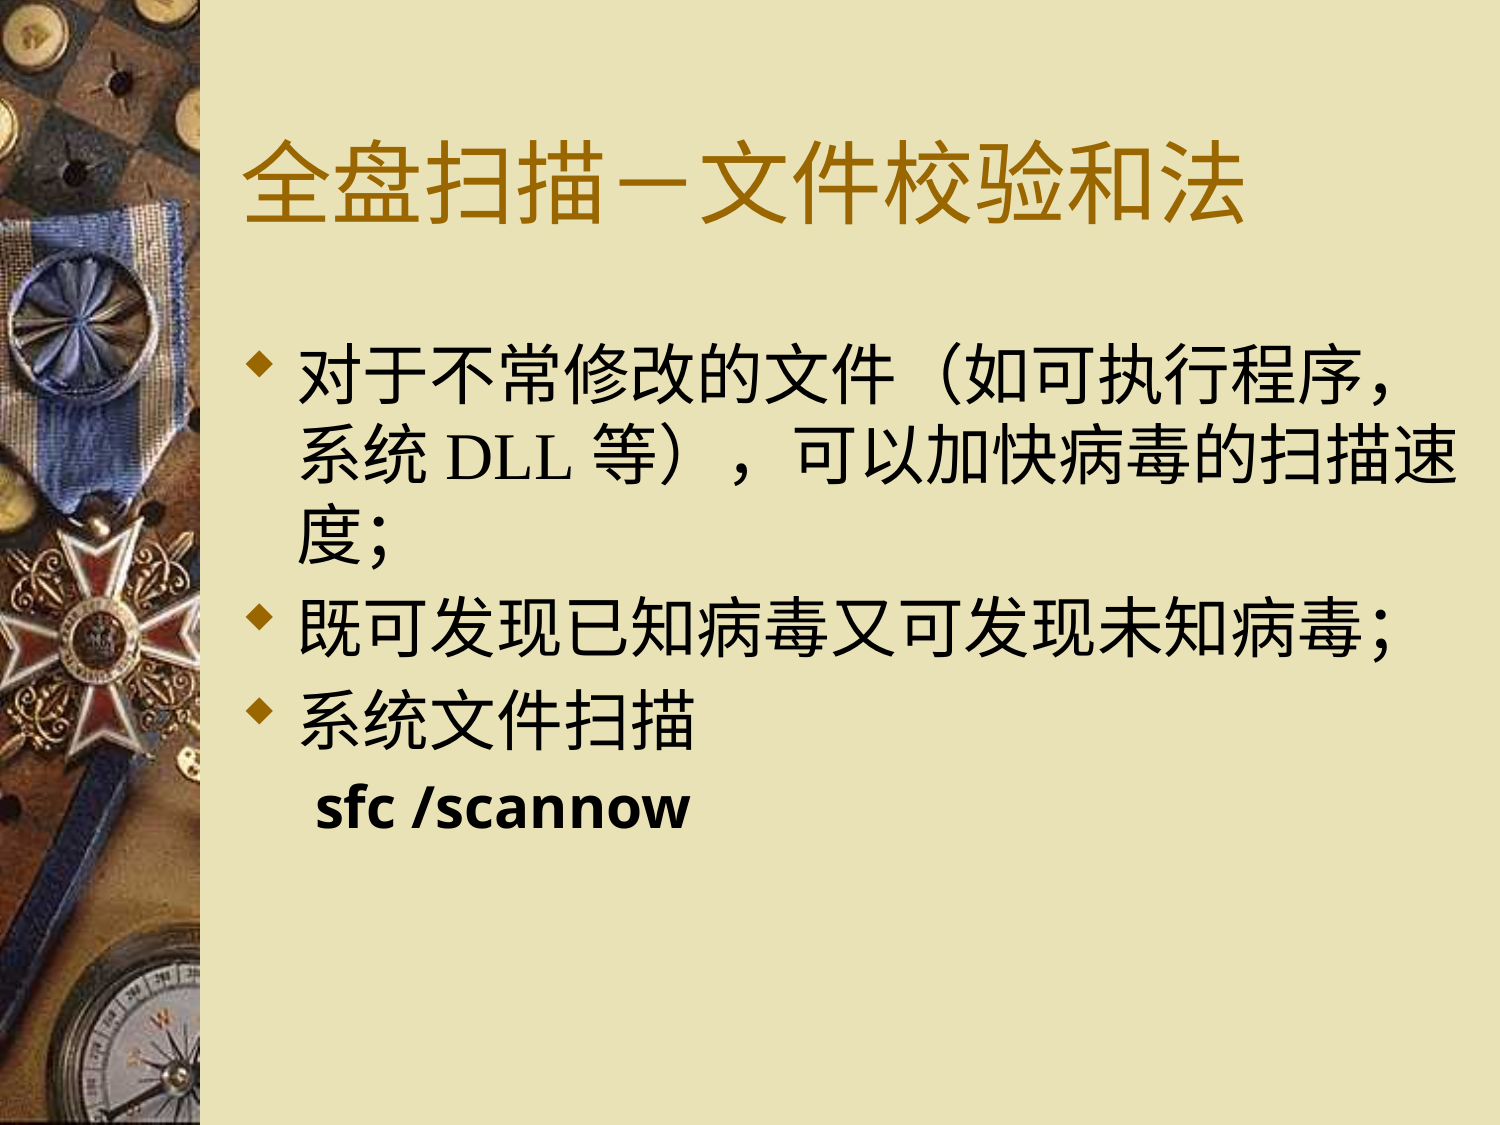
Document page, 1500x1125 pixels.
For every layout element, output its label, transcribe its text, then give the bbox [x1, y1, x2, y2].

list 对于不常修改的文件（如可执行程序，系统DLL等），可以加快病毒的扫描速度； 既可发现已知病毒又可发现未知病毒； 系统文件扫描 sfc /scannow [225, 324, 1475, 1000]
picture [0, 0, 200, 1125]
title 全盘扫描－文件校验和法 [225, 87, 1463, 275]
